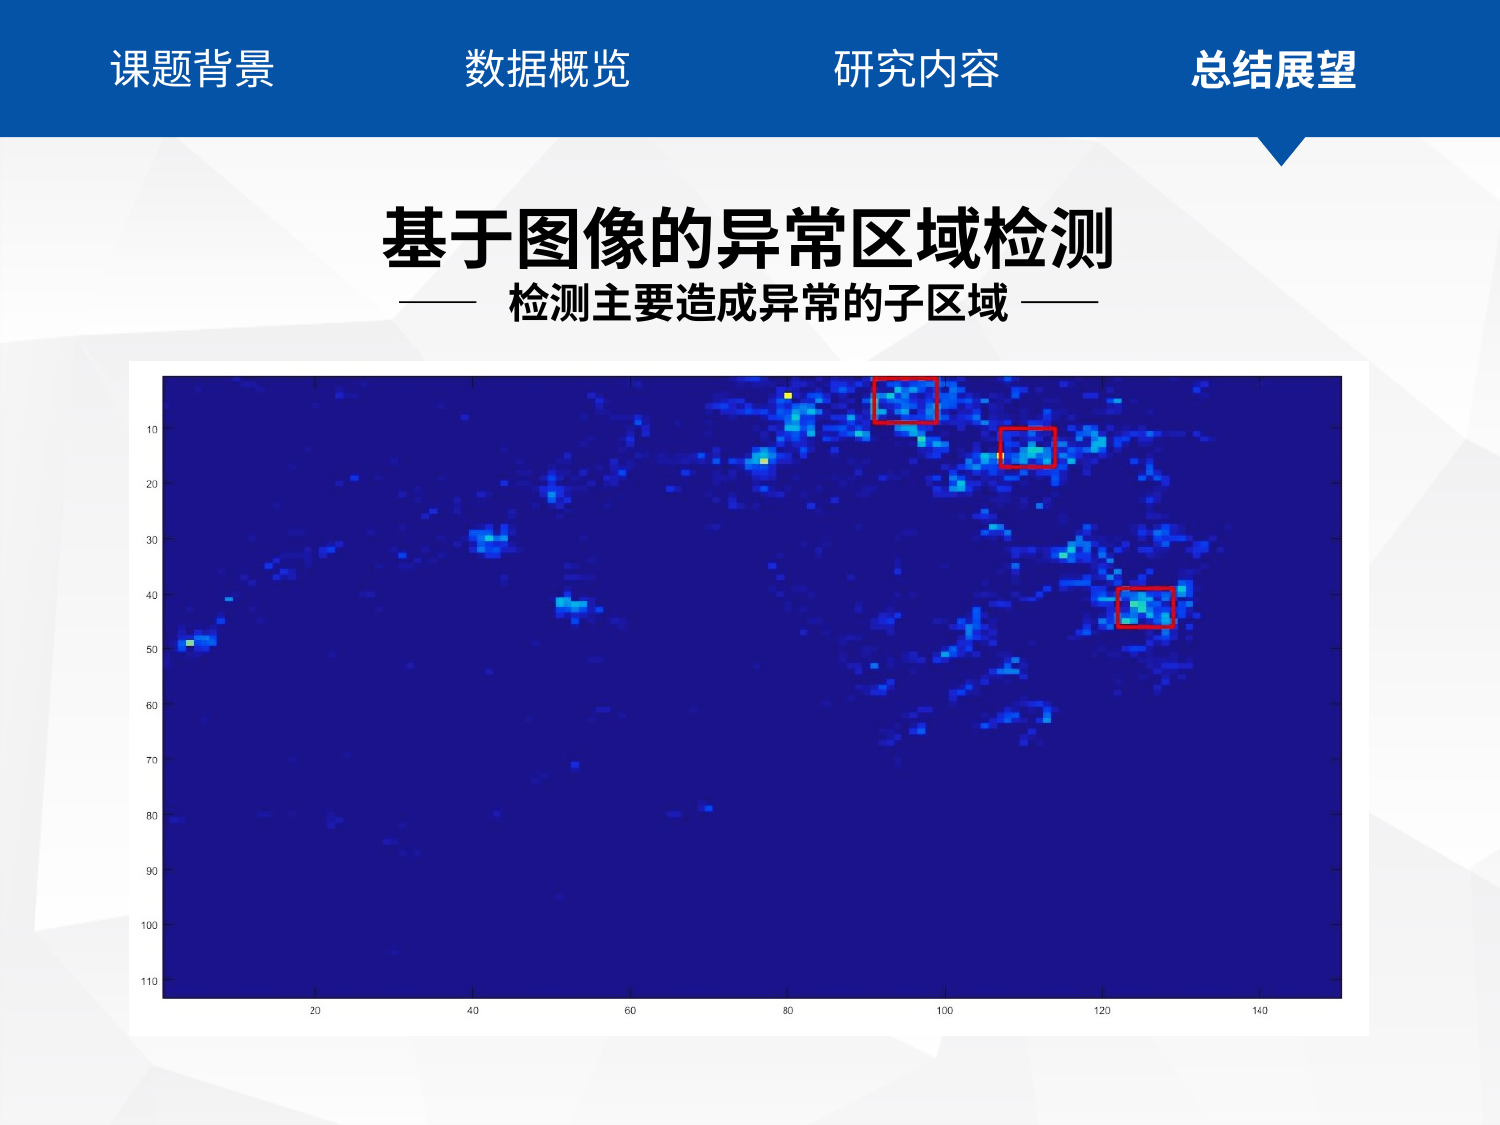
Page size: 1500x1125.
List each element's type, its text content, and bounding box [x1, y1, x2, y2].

text_box [0, 0, 1500, 138]
text_box 基于图像的异常区域检测 —— 检测主要造成异常的子区域 —— [367, 189, 1132, 335]
text_box 总结展望 [1151, 36, 1397, 101]
picture [0, 138, 1500, 1125]
text_box 研究内容 [782, 35, 1053, 101]
text_box [1255, 136, 1308, 169]
text_box 数据概览 [413, 35, 684, 101]
text_box 课题背景 [57, 35, 328, 101]
